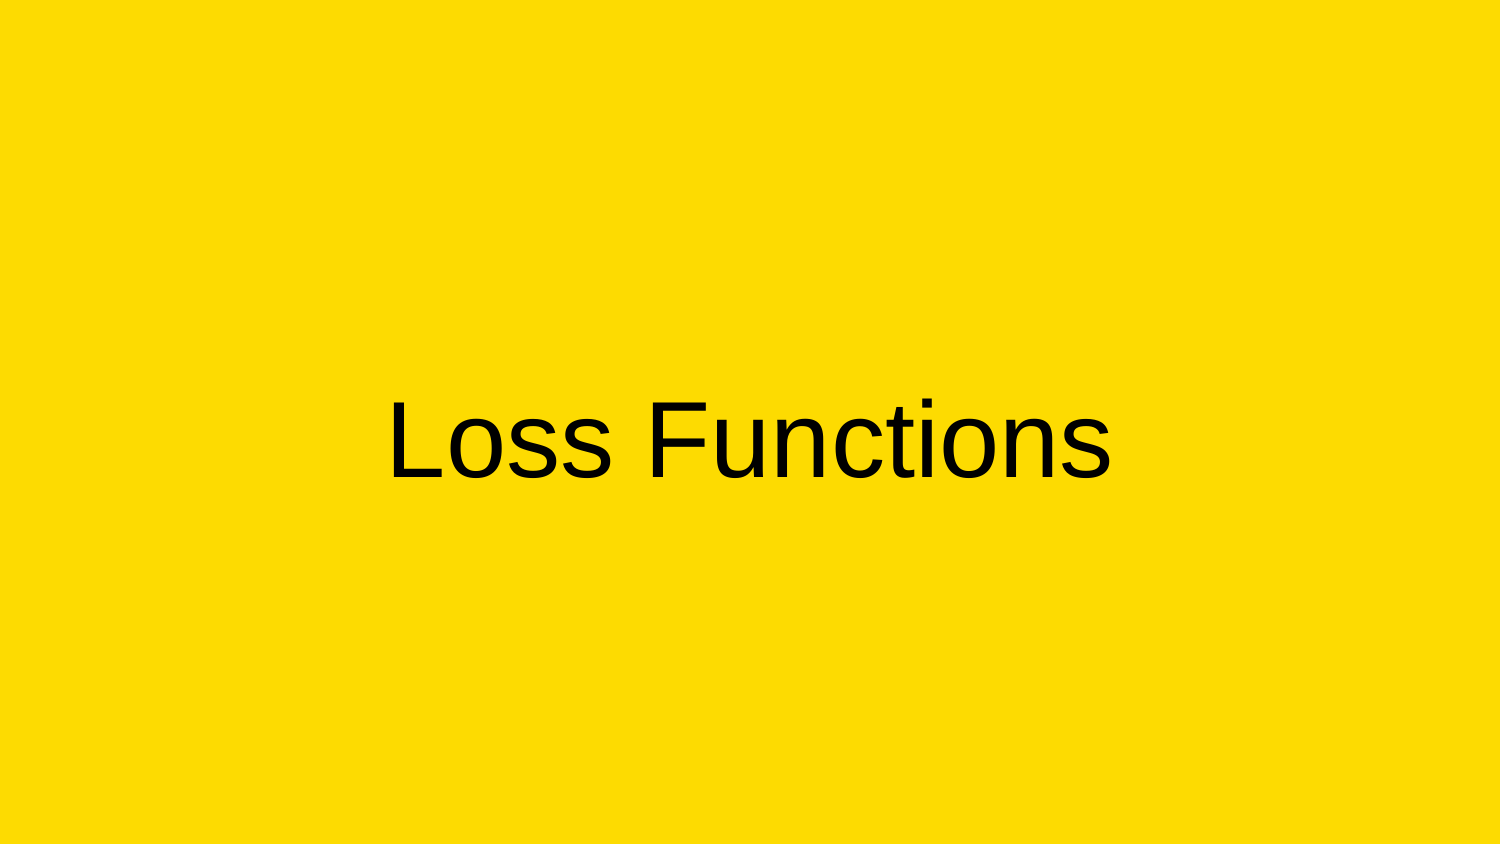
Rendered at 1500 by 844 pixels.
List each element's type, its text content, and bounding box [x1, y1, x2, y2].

title Loss Functions [51, 361, 1449, 515]
